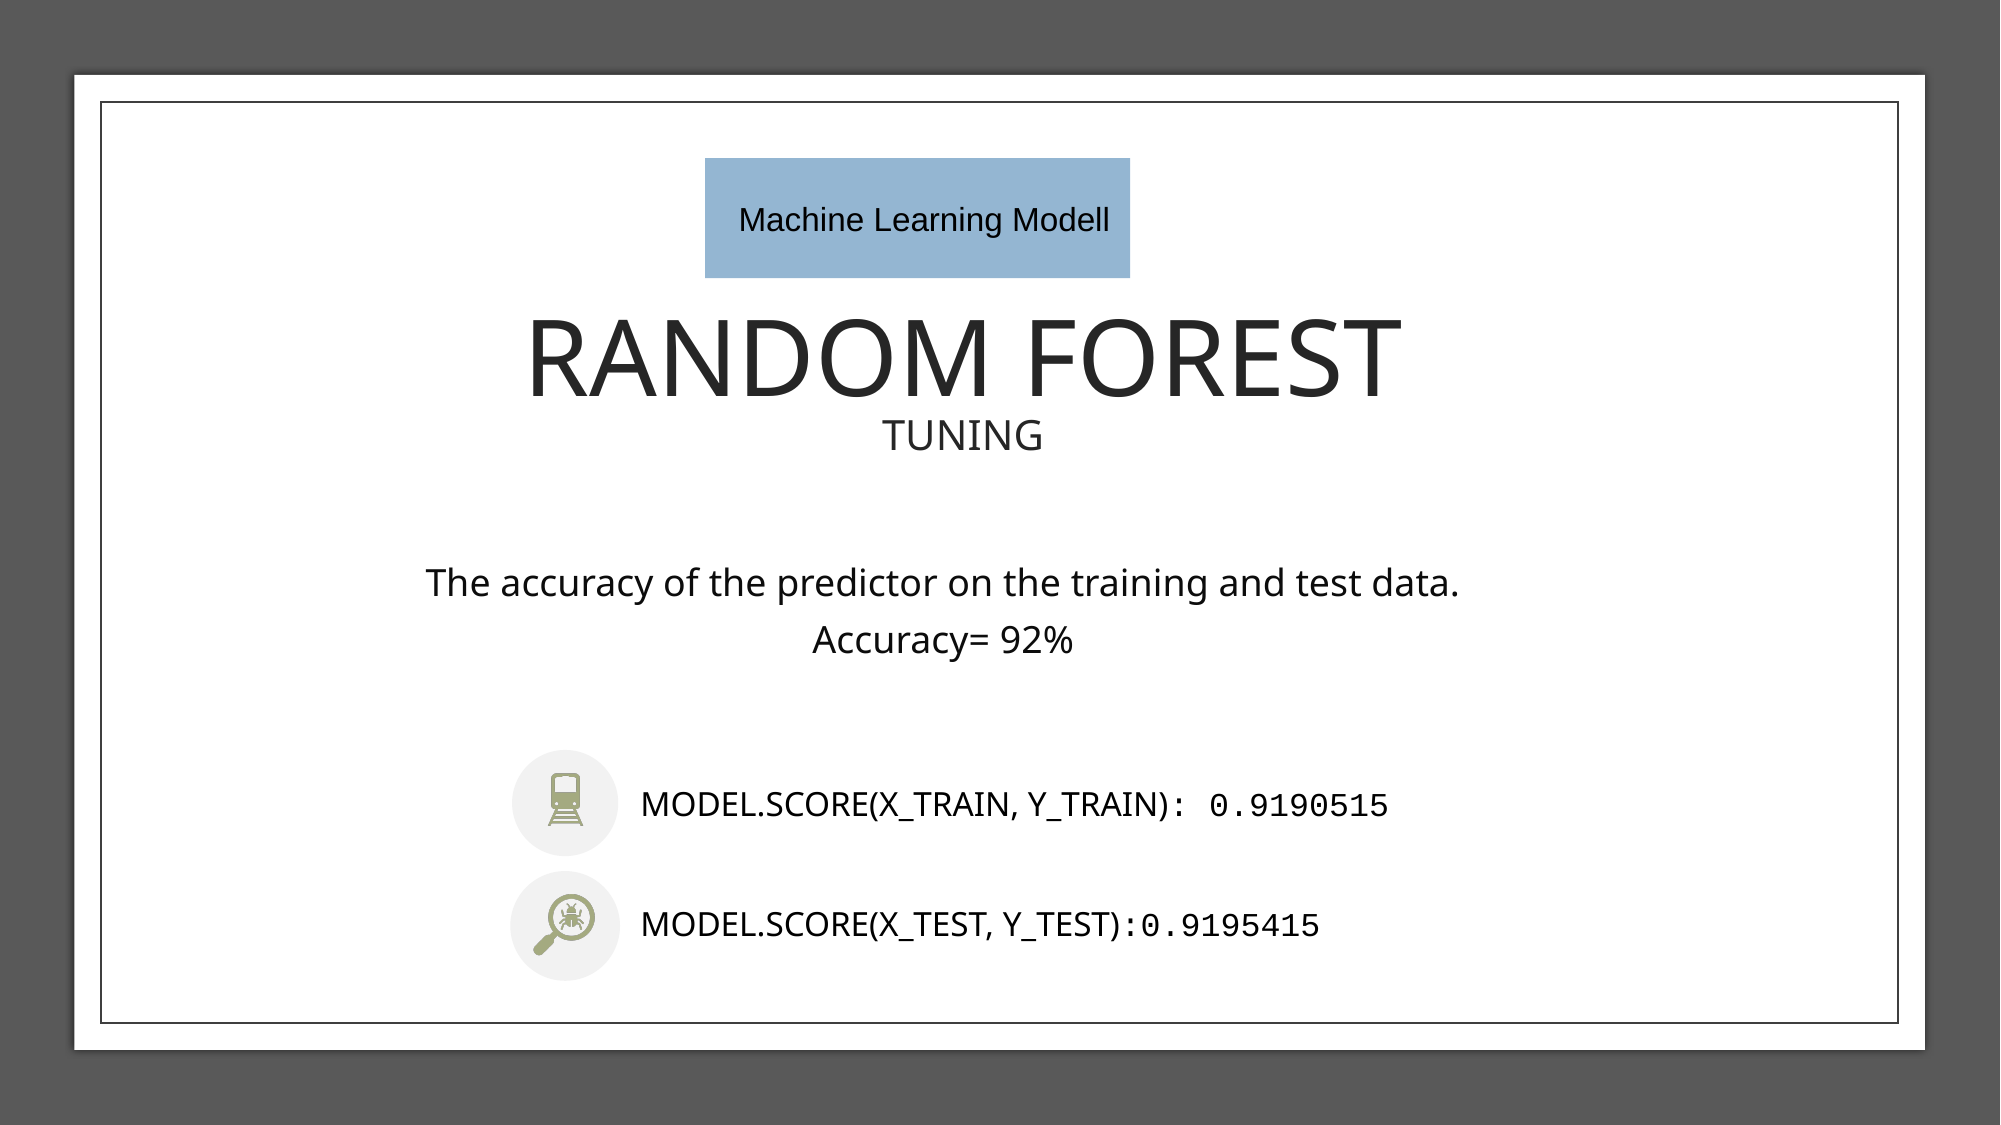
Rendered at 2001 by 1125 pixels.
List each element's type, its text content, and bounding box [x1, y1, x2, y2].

text_box [0, 0, 2000, 1125]
text_box The accuracy of the predictor on the training and test data. Accuracy= 92% [180, 550, 1706, 774]
text_box [74, 74, 1925, 1050]
text_box [510, 871, 621, 981]
title RANDOM FOREST TUNING [174, 299, 1751, 600]
text_box [101, 101, 1899, 1023]
text_box Machine Learning Modell [705, 158, 1131, 279]
text_box [512, 749, 619, 857]
text_box [537, 771, 594, 828]
text_box MODEL.SCORE(X_TRAIN, Y_TRAIN): 0.9190515 MODEL.SCORE(X_TEST, Y_TEST):0.9195415 [640, 783, 1418, 944]
text_box [527, 888, 601, 962]
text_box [860, 207, 1139, 310]
